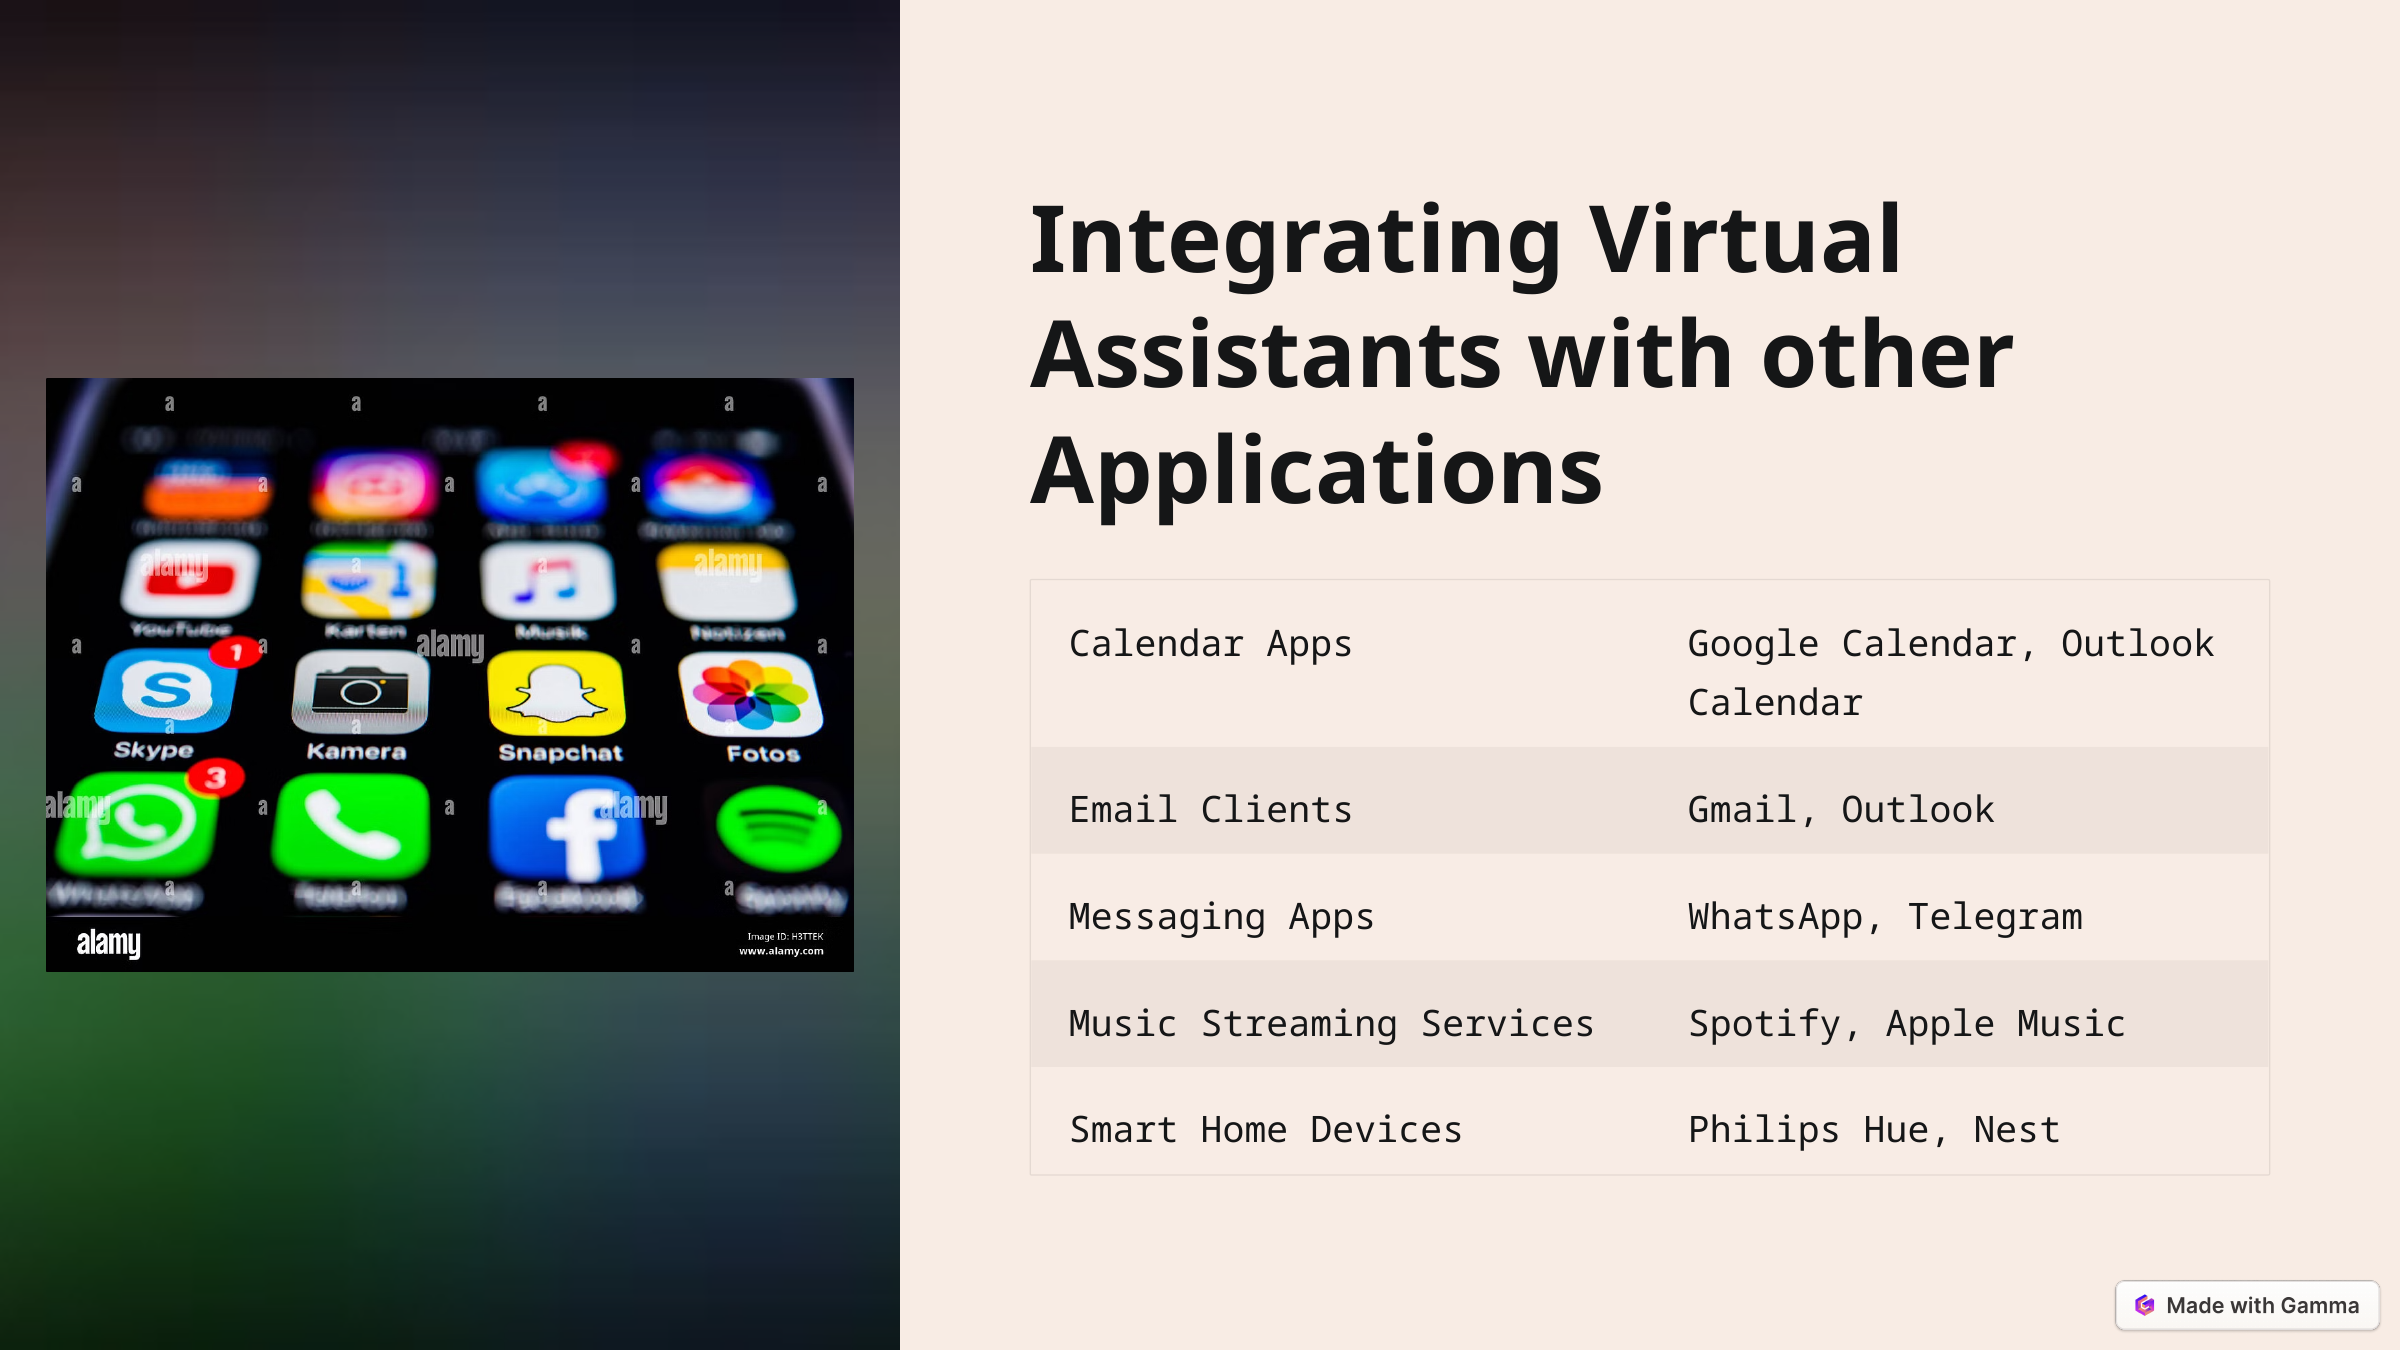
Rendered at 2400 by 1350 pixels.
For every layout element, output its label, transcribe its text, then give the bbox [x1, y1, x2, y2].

text_box [1031, 580, 2269, 746]
text_box Messaging Apps [1068, 877, 1613, 937]
text_box Email Clients [1068, 770, 1613, 831]
text_box [1031, 960, 2269, 1067]
text_box Philips Hue, Nest [1687, 1090, 2232, 1151]
text_box Spotify, Apple Music [1687, 983, 2232, 1044]
text_box Gmail, Outlook [1687, 770, 2232, 831]
text_box [1031, 1067, 2269, 1174]
text_box [1031, 746, 2269, 853]
text_box Google Calendar, Outlook Calendar [1687, 604, 2232, 724]
text_box WhatsApp, Telegram [1687, 877, 2232, 937]
picture [2106, 1271, 2389, 1339]
text_box [1031, 853, 2269, 960]
text_box Music Streaming Services [1068, 983, 1613, 1044]
text_box Integrating Virtual Assistants with other Applications [1030, 174, 2270, 524]
text_box Calendar Apps [1068, 604, 1613, 664]
text_box Smart Home Devices [1068, 1090, 1613, 1151]
picture [0, 0, 900, 1350]
